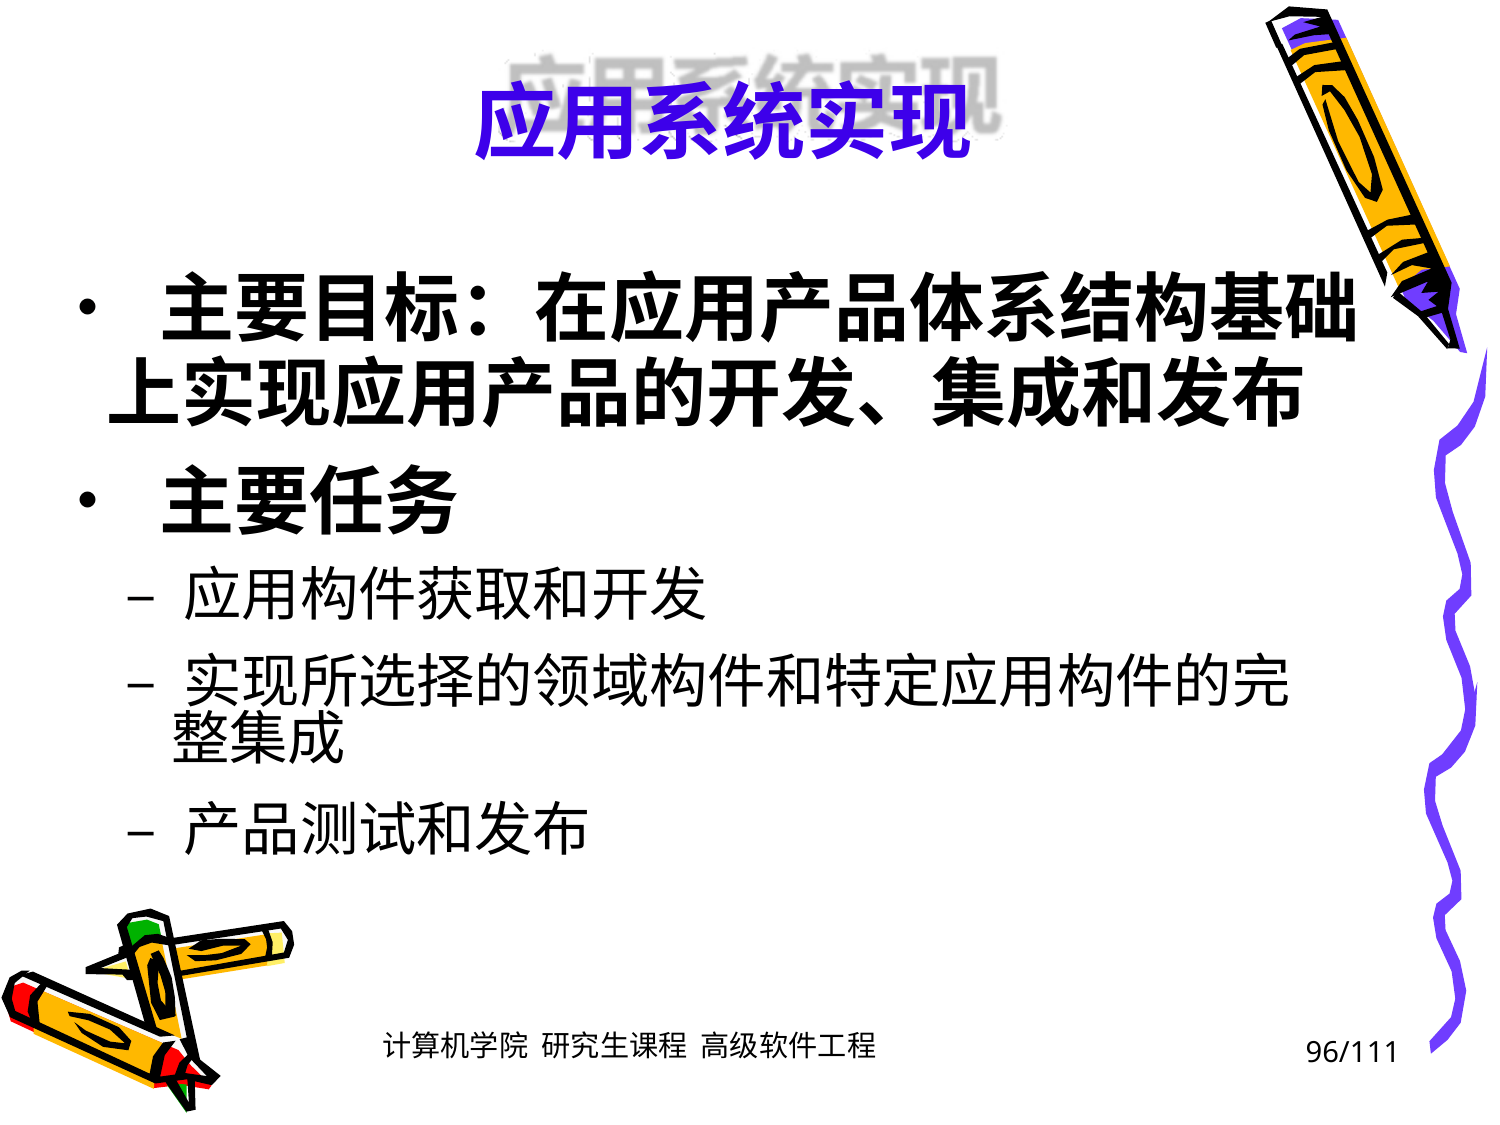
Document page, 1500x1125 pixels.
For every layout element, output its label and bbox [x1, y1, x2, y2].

text_box [382, 1035, 877, 1070]
picture [497, 47, 1011, 144]
text_box [1421, 344, 1490, 1056]
text_box [0, 906, 297, 1116]
text_box [50, 4, 1470, 870]
text_box [1305, 1029, 1401, 1077]
